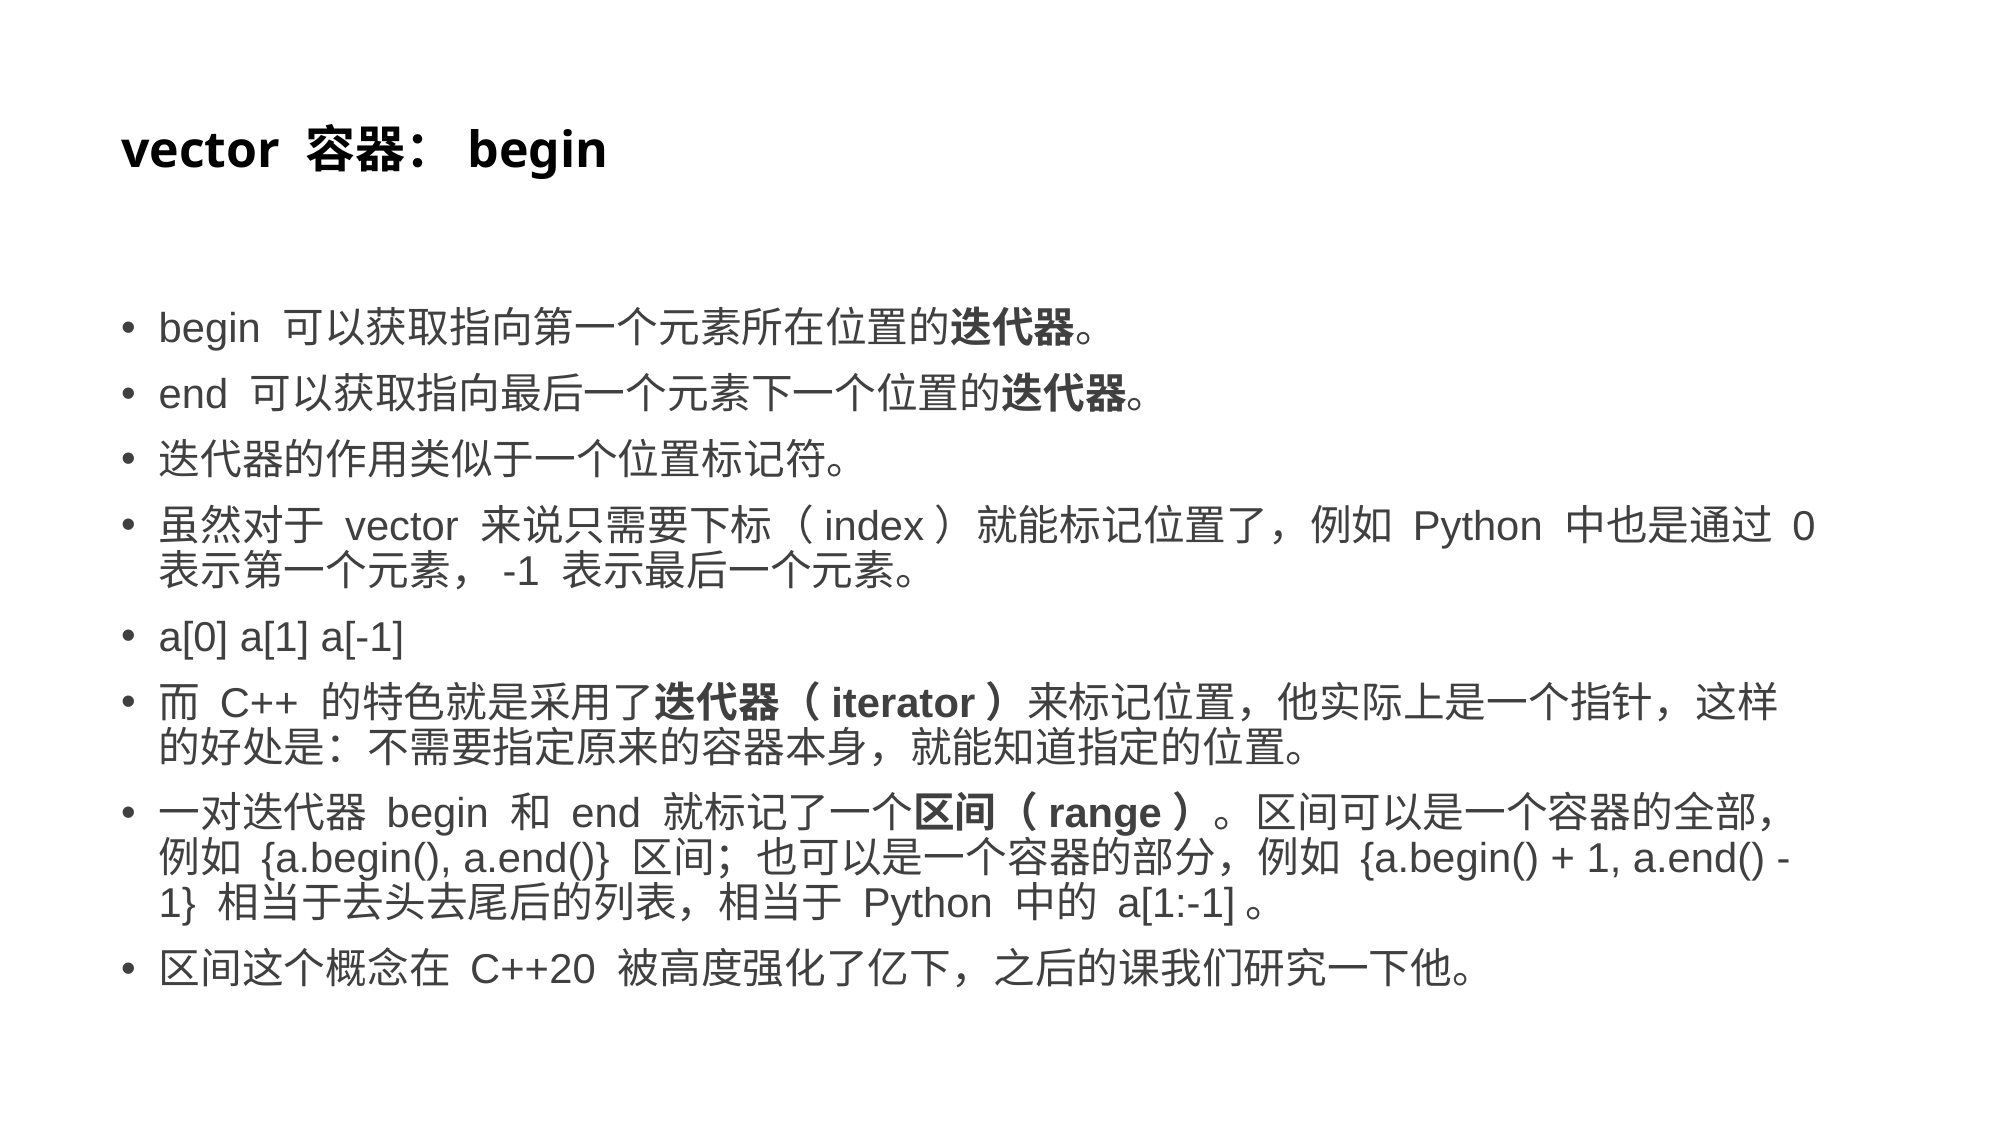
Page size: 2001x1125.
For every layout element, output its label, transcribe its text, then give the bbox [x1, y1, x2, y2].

list begin 可以获取指向第一个元素所在位置的迭代器。 end 可以获取指向最后一个元素下一个位置的迭代器。 迭代器的作用类似于一个位置标记符。 虽然对于 vector 来说只需要下标（index）就能标记位置了，例如 Python 中也是通过 0 表示第一个元素，-1 表示最后一个元素。 a[0] a[1] a[-1] 而 C++ 的特色就是采用了迭代器（iterator）来标记位置，他实际上是一个指针，这样的好处是：不需要指定原来的容器本身，就能知道指定的位置。 一对迭代器 begin 和 end 就标记了一个区间（range）。区间可以是一个容器的全部，例如 {a.begin(), a.end()} 区间；也可以是一个容器的部分，例如 {a.begin() + 1, a.end() - 1} 相当于去头去尾后的列表，相当于 Python 中的 a[1:-1]。 区间这个概念在 C++20 被高度强化了亿下，之后的课我们研究一下他。 [106, 299, 1832, 1014]
title vector 容器：begin [106, 42, 1832, 260]
